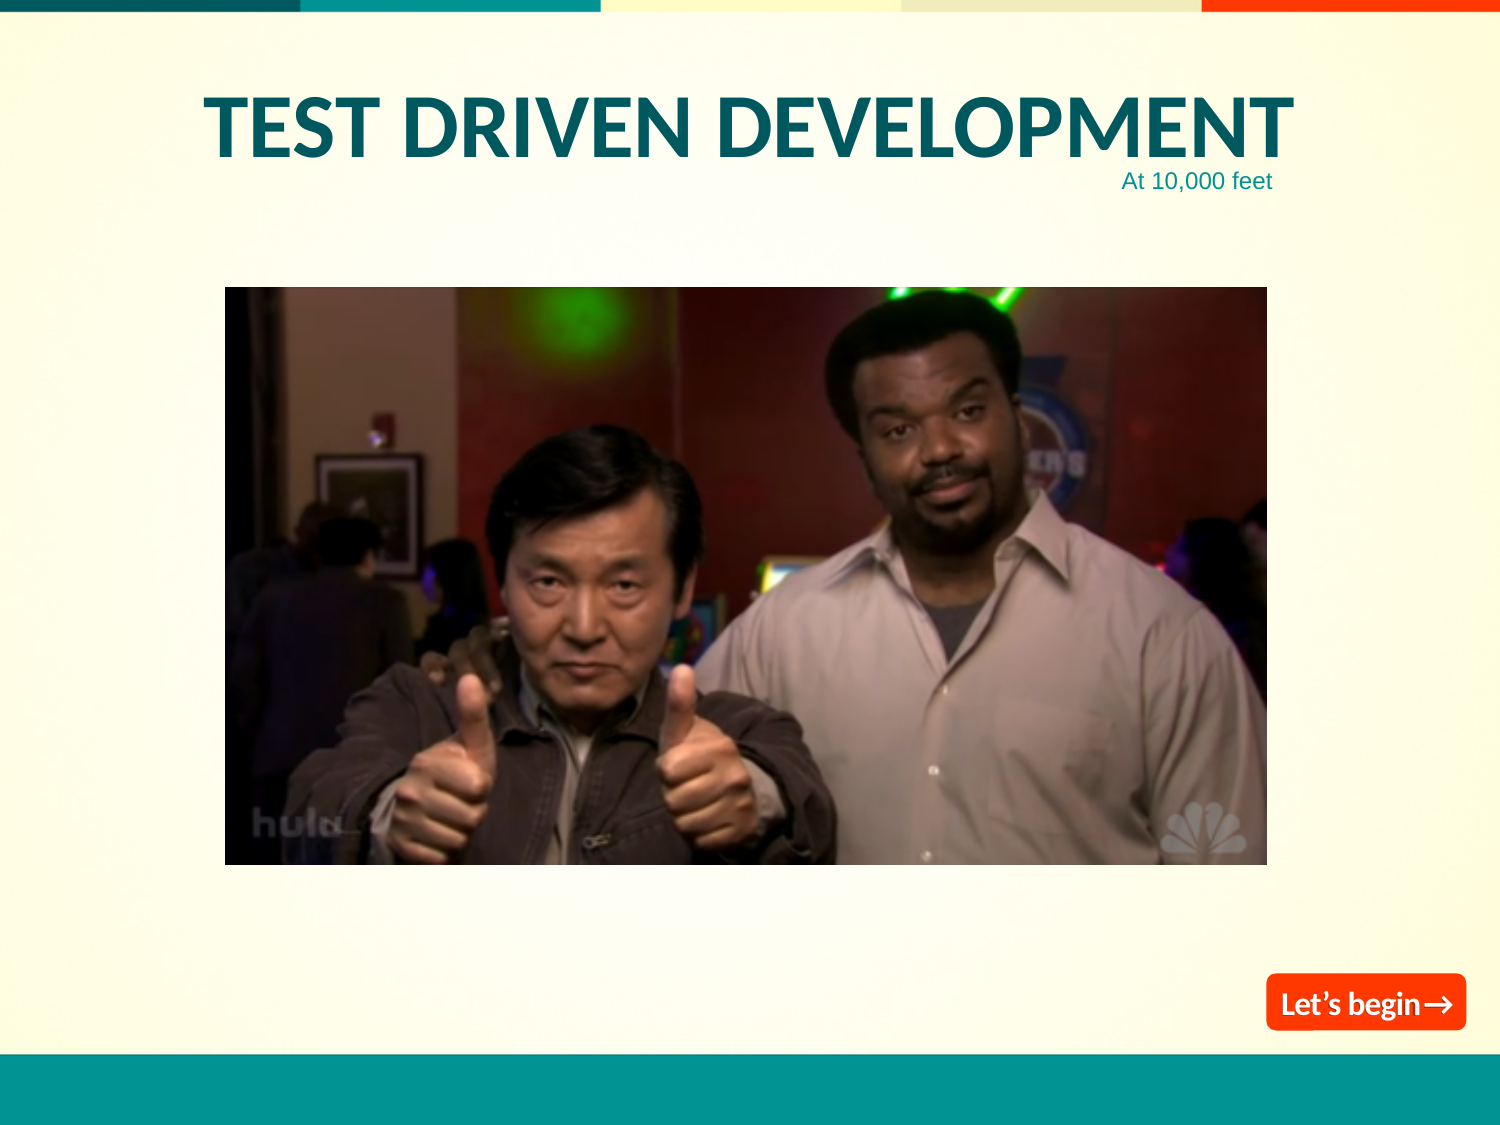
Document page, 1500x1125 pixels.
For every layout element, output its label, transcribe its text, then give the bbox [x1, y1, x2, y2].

picture [0, 242, 1500, 1125]
text_box Let’s begin → [1266, 974, 1469, 1030]
text_box At 10,000 feet [1025, 124, 1370, 204]
title TEST DRIVEN DEVELOPMENT [0, 0, 1500, 242]
